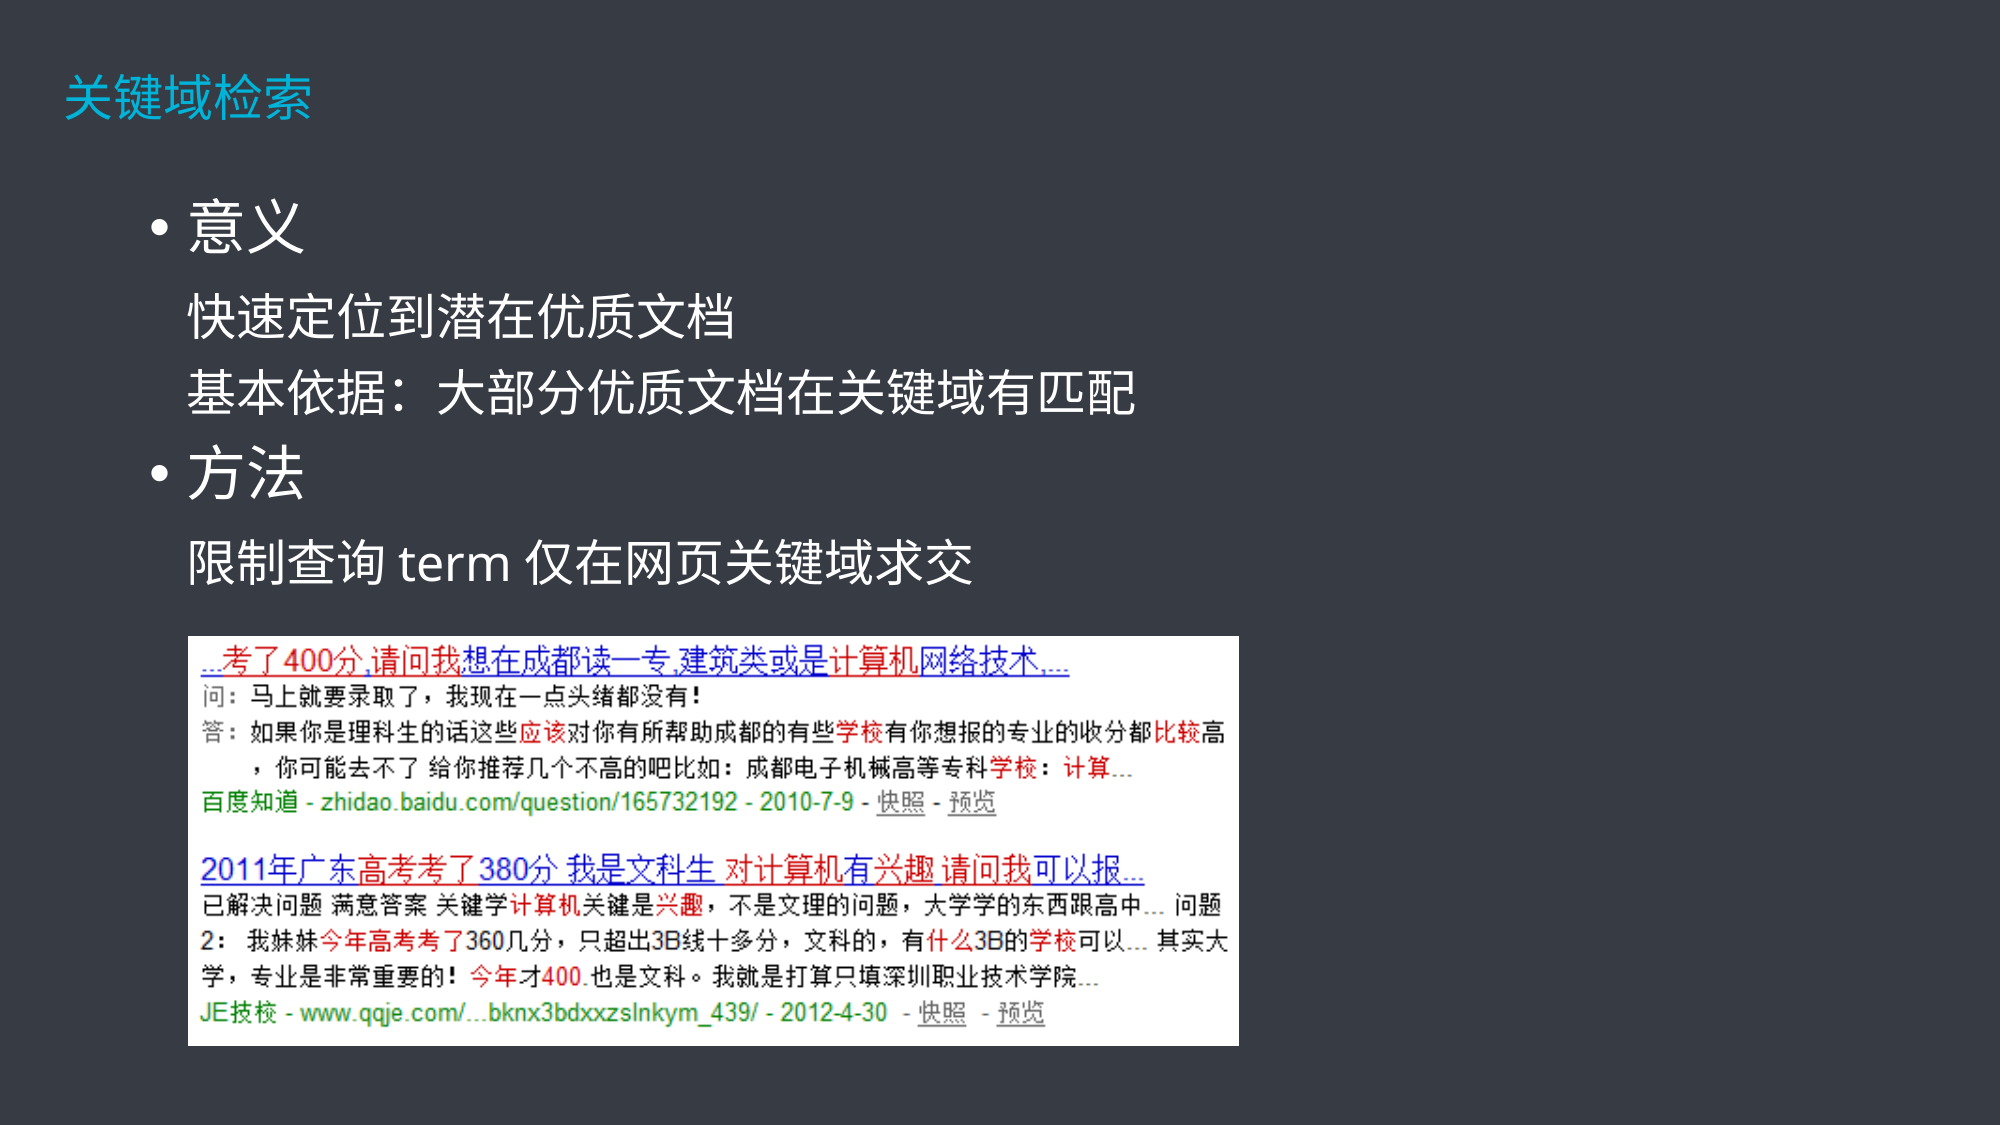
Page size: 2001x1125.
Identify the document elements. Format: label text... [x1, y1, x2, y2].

picture [188, 636, 1239, 1046]
text_box 关键域检索 [48, 59, 329, 134]
list 意义 快速定位到潜在优质文档 基本依据：大部分优质文档在关键域有匹配 方法 限制查询term仅在网页关键域求交 [134, 190, 1786, 878]
